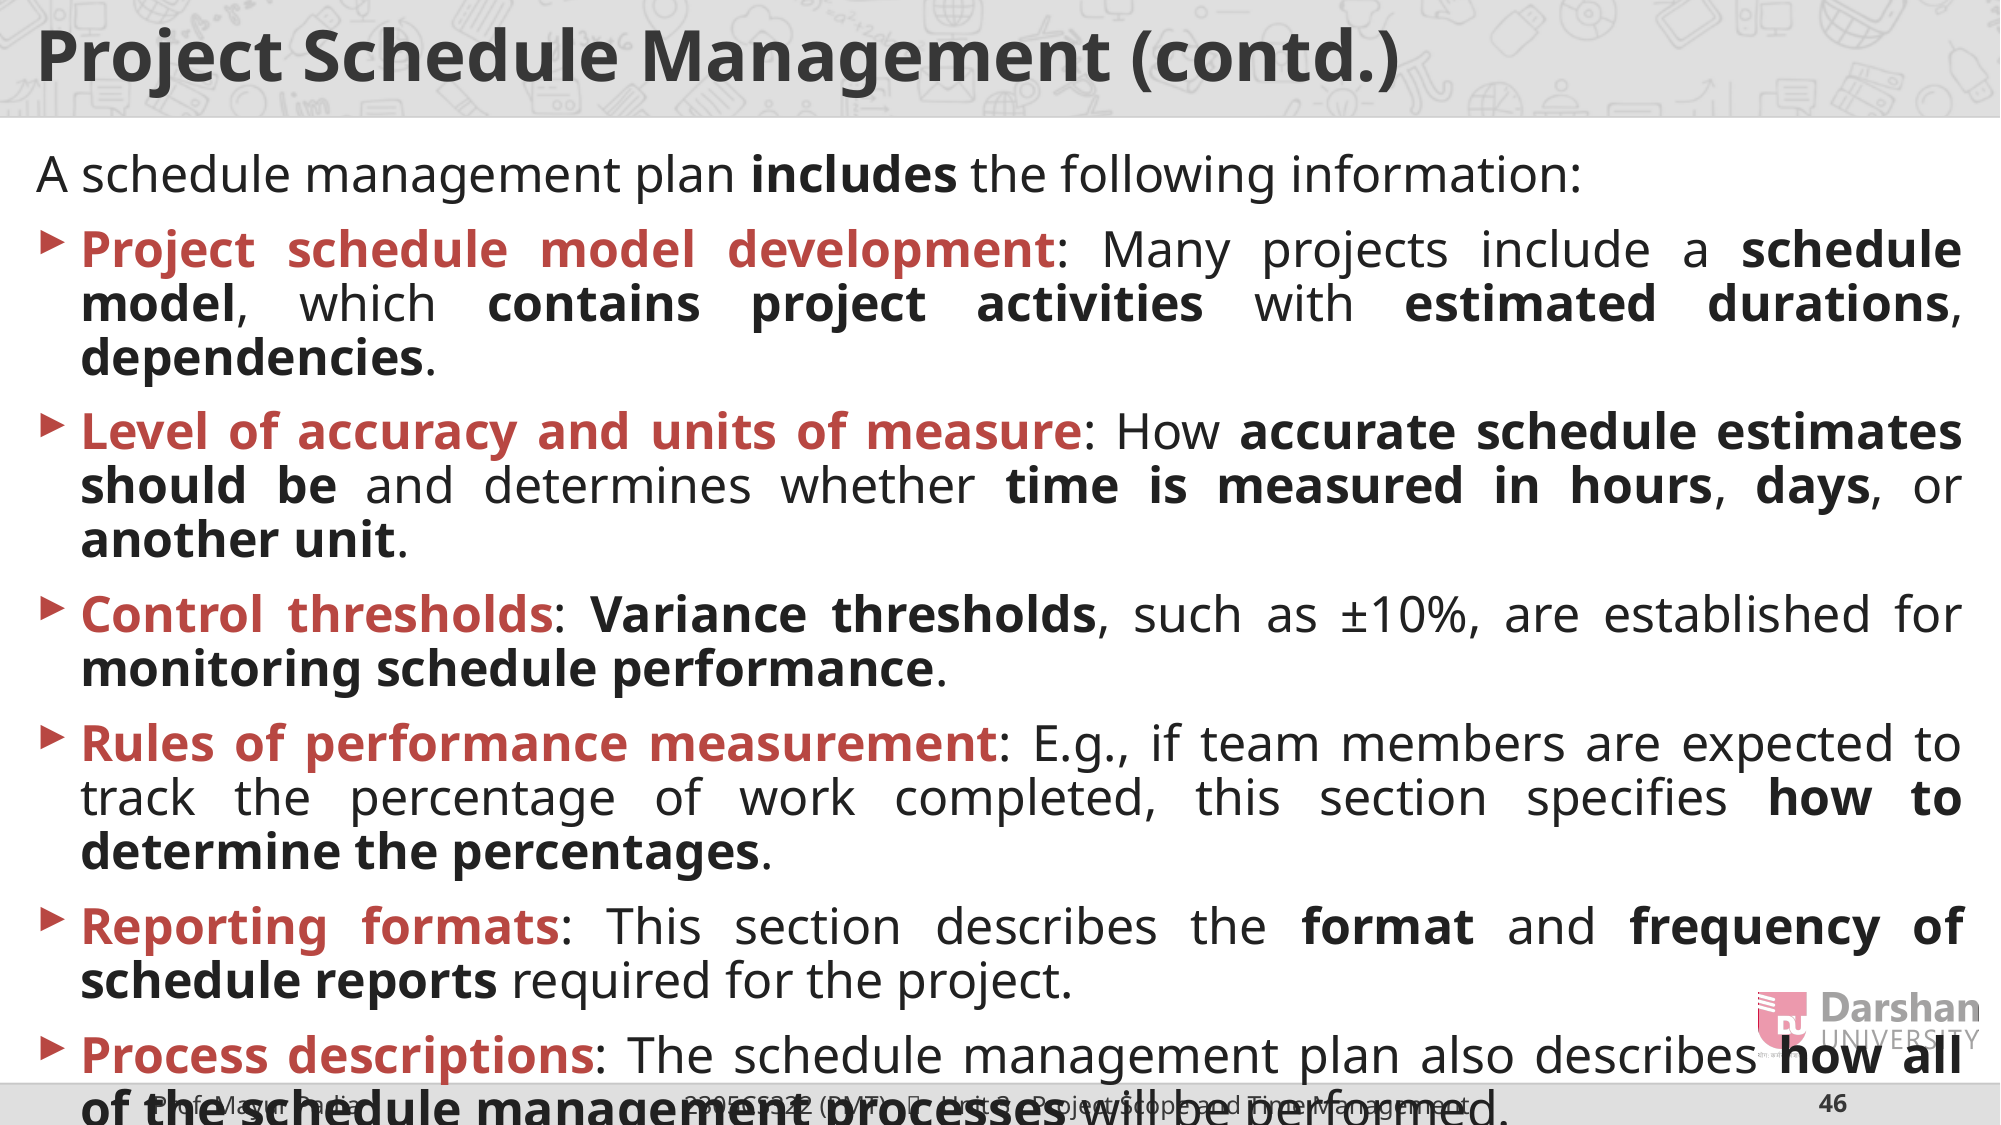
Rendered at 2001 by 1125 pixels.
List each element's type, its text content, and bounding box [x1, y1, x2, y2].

list A schedule management plan includes the following information: Project schedule model development: Many projects include a schedule model, which contains project activities with estimated durations, dependencies. Level of accuracy and units of measure: How accurate schedule estimates should be and determines whether time is measured in hours, days, or another unit. Control thresholds: Variance thresholds, such as ±10%, are established for monitoring schedule performance. Rules of performance measurement: E.g., if team members are expected to track the percentage of work completed, this section specifies how to determine the percentages. Reporting formats: This section describes the format and frequency of schedule reports required for the project. Process descriptions: The schedule management plan also describes how all of the schedule management processes will be performed. [21, 141, 1979, 1059]
title Project Schedule Management (contd.) [0, 0, 2000, 117]
